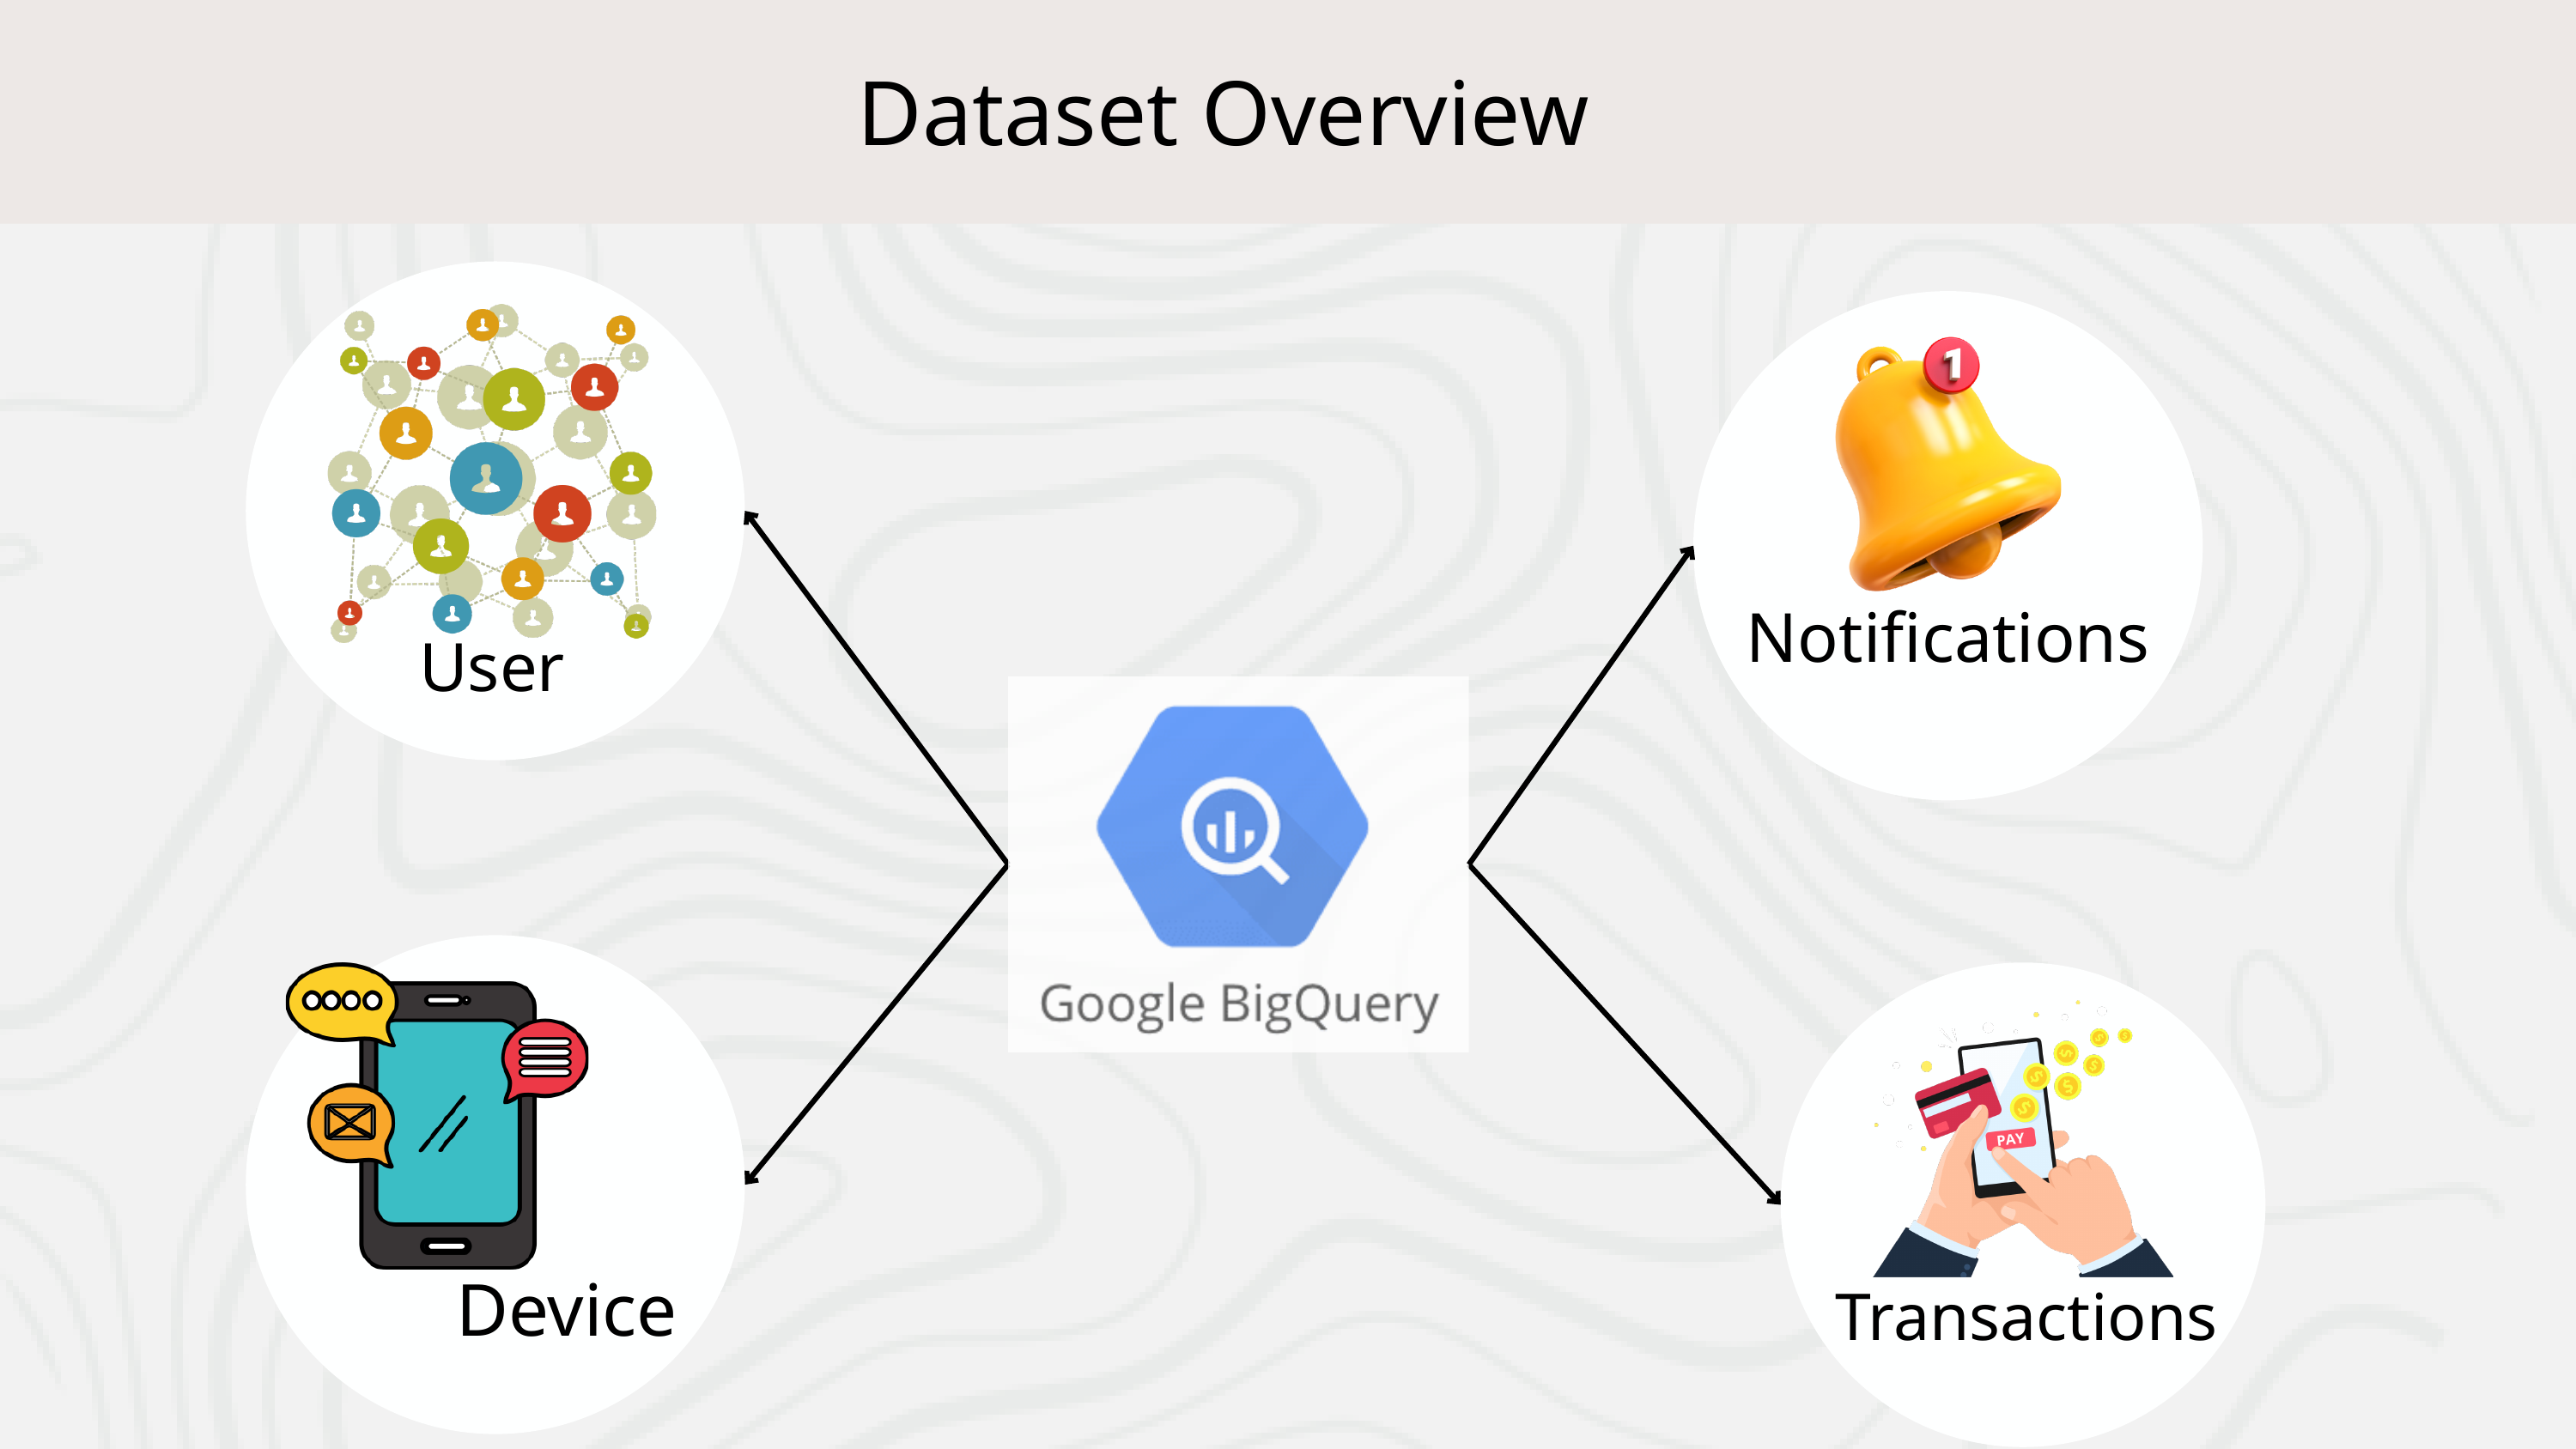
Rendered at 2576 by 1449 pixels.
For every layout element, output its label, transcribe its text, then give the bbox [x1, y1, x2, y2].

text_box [1780, 962, 2266, 1447]
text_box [245, 935, 745, 1434]
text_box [245, 261, 745, 761]
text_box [1692, 290, 2203, 801]
text_box Dataset Overview [857, 85, 1718, 164]
text_box Notifications [1675, 613, 2221, 1046]
text_box [0, 0, 2576, 224]
text_box [0, 224, 2576, 1449]
text_box [1008, 676, 1469, 1052]
